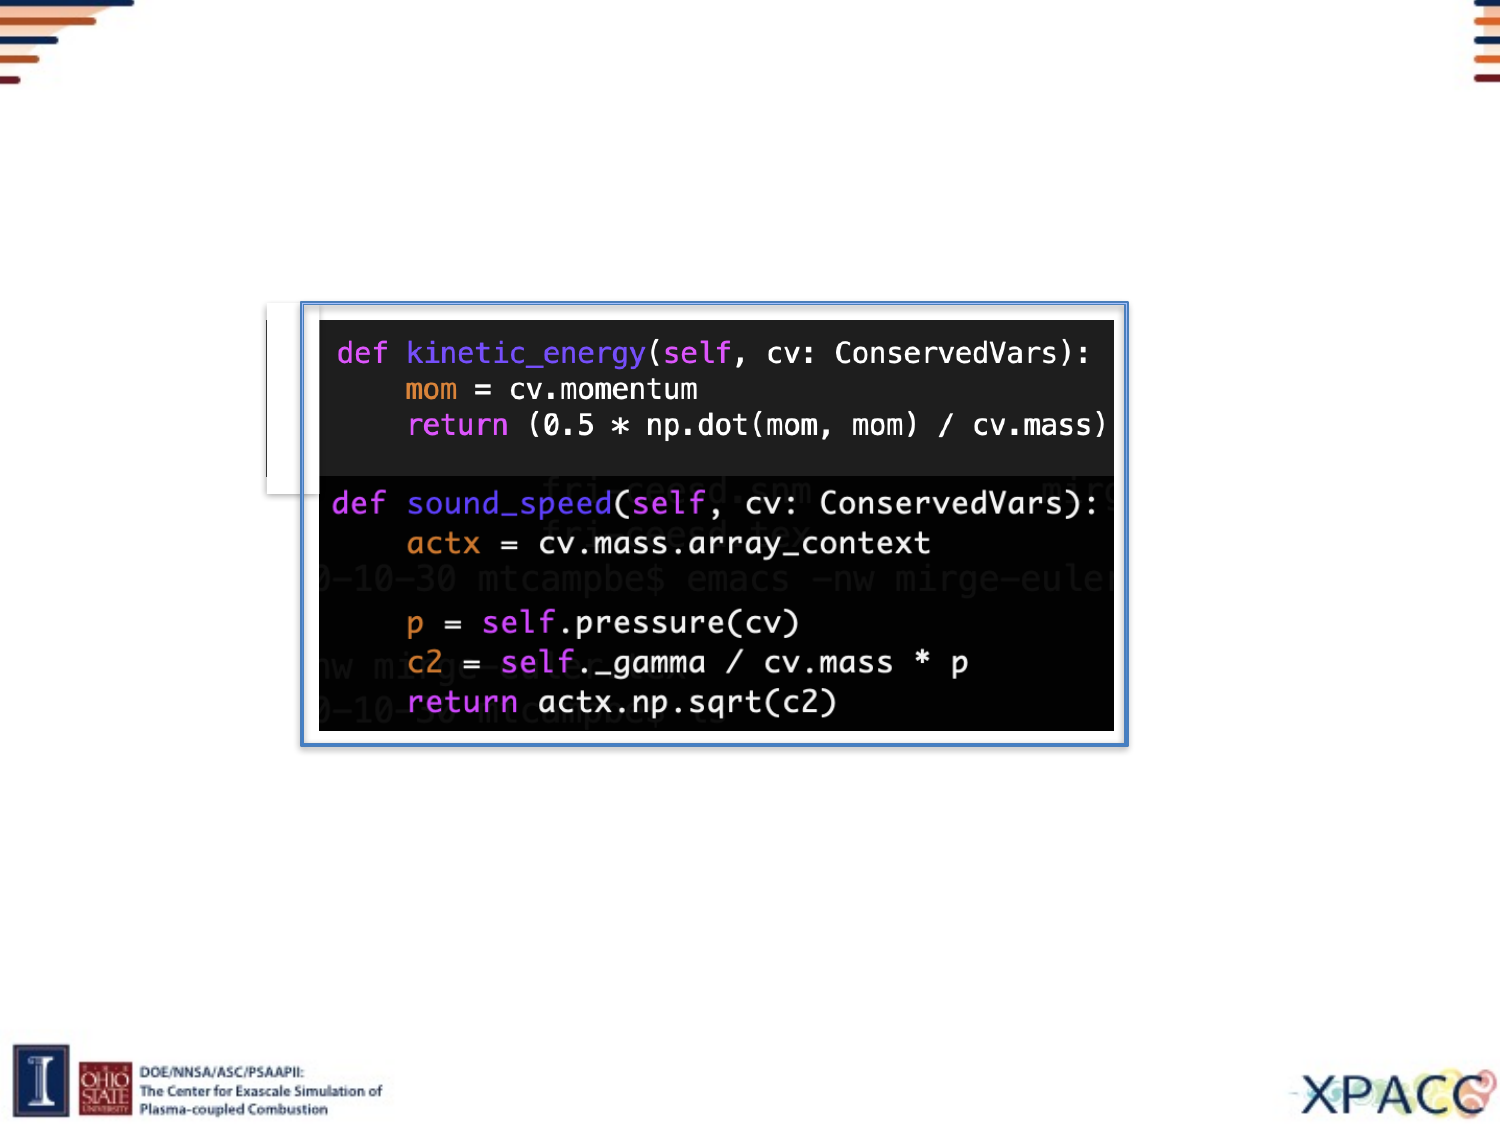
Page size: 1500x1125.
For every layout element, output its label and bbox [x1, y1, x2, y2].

picture [0, 0, 1500, 1125]
text_box [242, 299, 1129, 747]
